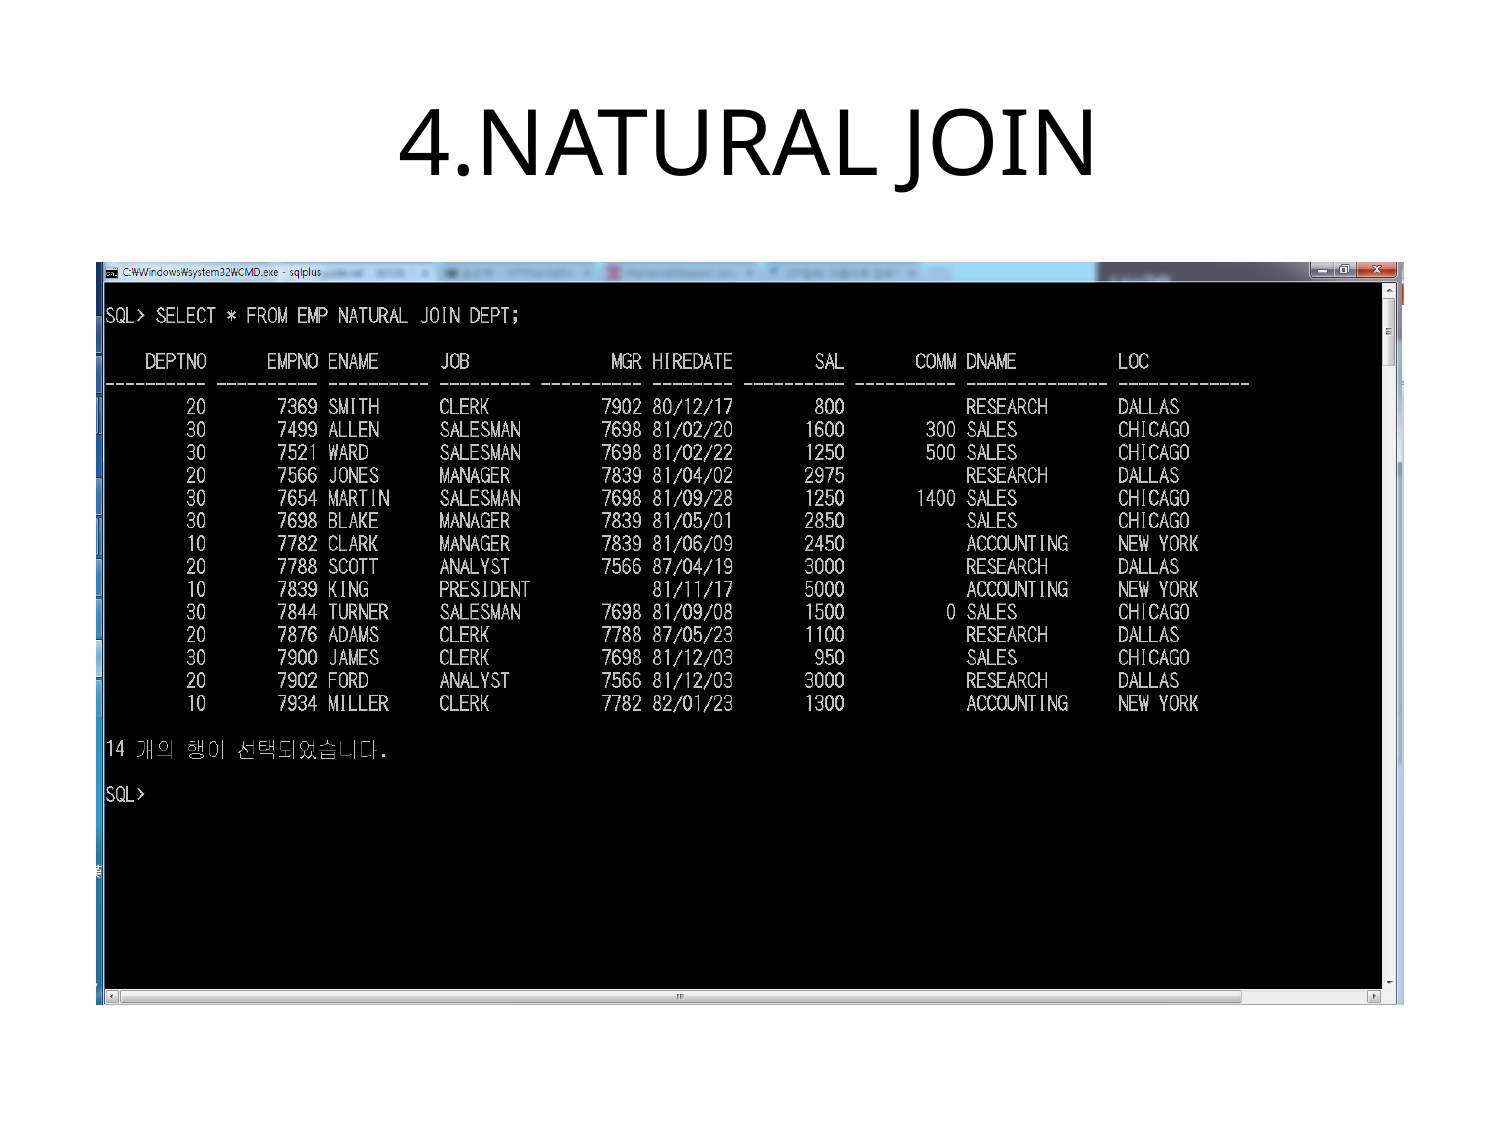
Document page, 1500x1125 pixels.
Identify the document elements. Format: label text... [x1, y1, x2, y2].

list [96, 262, 1404, 1006]
title 4.NATURAL JOIN [75, 45, 1425, 233]
